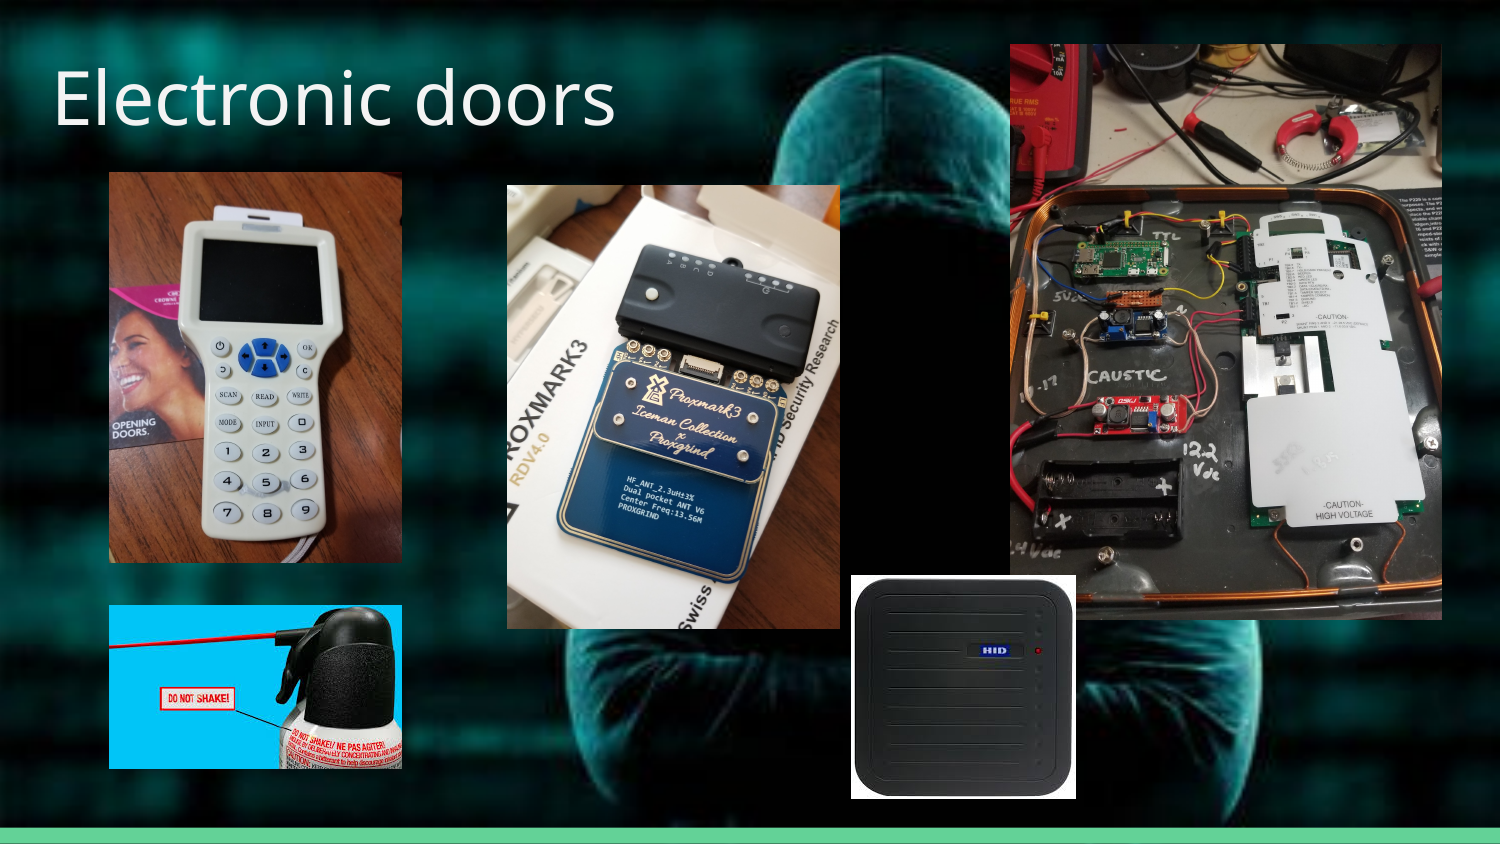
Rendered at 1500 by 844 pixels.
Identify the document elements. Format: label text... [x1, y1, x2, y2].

title Electronic doors [36, 35, 1245, 130]
picture [0, 0, 1500, 827]
